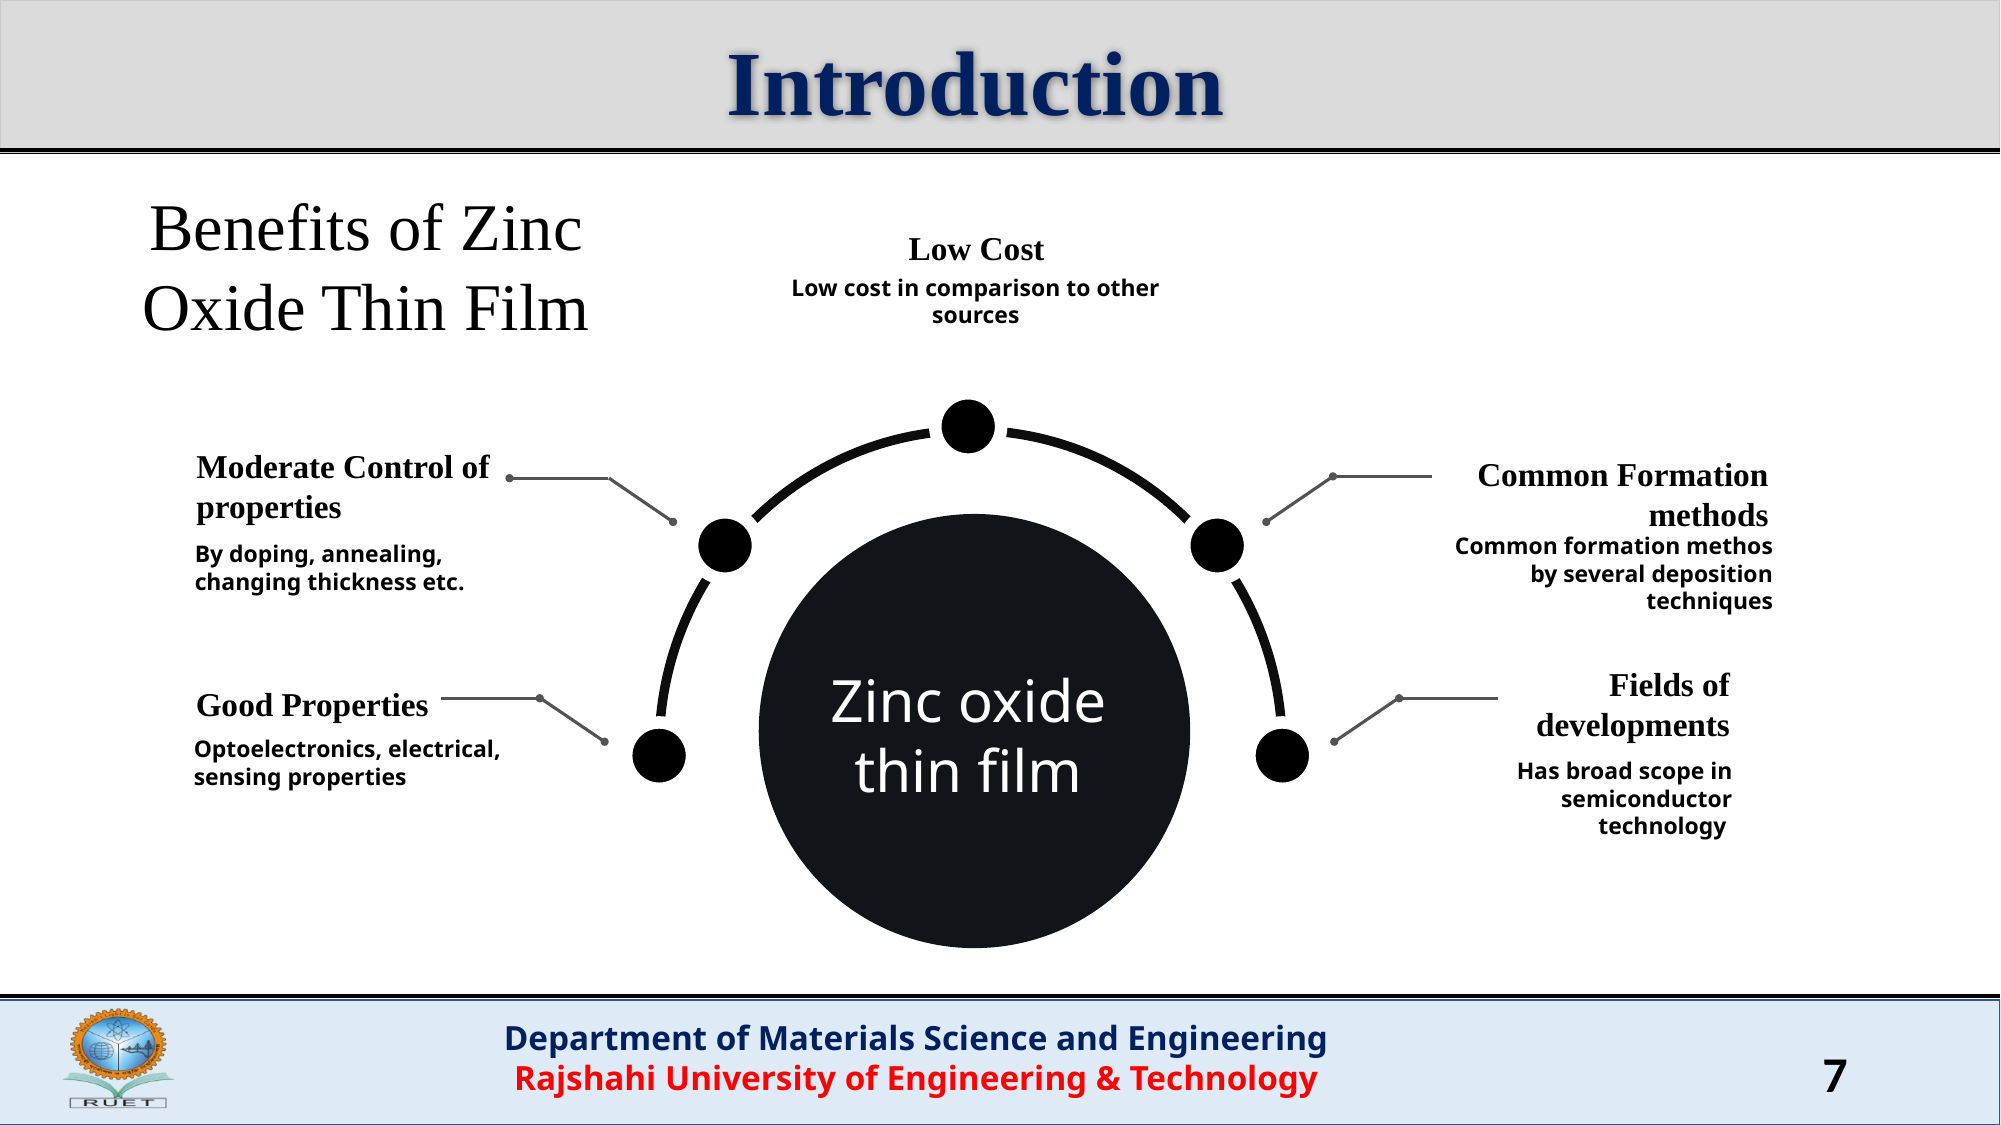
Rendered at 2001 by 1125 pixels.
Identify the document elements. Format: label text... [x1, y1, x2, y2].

text_box Low Cost [891, 219, 1060, 265]
text_box Has broad scope in semiconductor technology [1431, 749, 1748, 847]
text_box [1266, 478, 1331, 522]
text_box [625, 721, 694, 790]
text_box Optoelectronics, electrical, sensing properties [178, 727, 519, 798]
picture [58, 1006, 177, 1110]
text_box [934, 392, 1003, 461]
text_box Good Properties [113, 675, 444, 731]
text_box Low cost in comparison to other sources [769, 265, 1182, 336]
slide_number 7 [1412, 1042, 1863, 1103]
text_box Benefits of Zinc Oxide Thin Film [113, 176, 620, 352]
text_box Common formation methos by several deposition techniques [1419, 524, 1788, 622]
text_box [1334, 698, 1399, 742]
text_box [1183, 511, 1252, 580]
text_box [540, 698, 605, 742]
text_box [660, 431, 1282, 748]
text_box Fields of developments [1414, 682, 1745, 725]
text_box Moderate Control of properties [181, 438, 512, 532]
text_box [757, 512, 1192, 950]
text_box By doping, annealing, changing thickness etc. [179, 532, 512, 603]
text_box [1248, 721, 1317, 790]
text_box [609, 478, 674, 522]
text_box [691, 511, 760, 580]
text_box Introduction [126, 16, 1825, 142]
text_box Common Formation methods [1419, 445, 1784, 524]
footer [662, 1042, 1338, 1103]
text_box Zinc oxide thin film [796, 656, 1141, 812]
